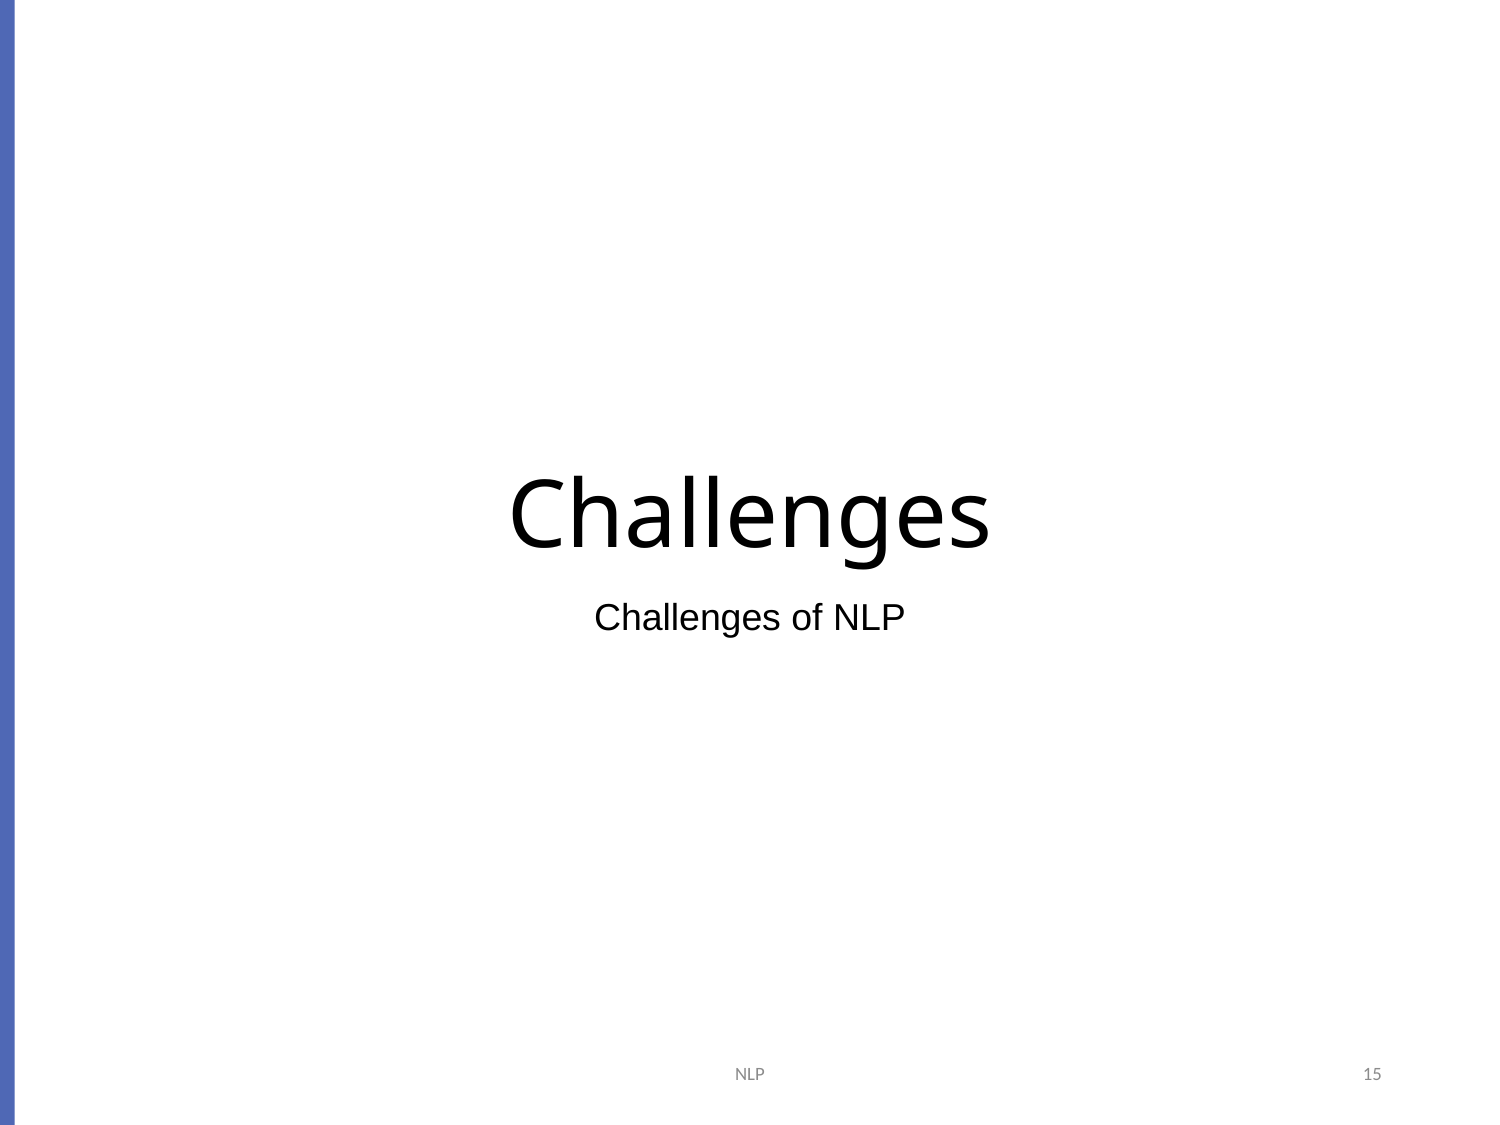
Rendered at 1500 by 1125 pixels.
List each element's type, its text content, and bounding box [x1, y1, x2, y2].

footer NLP [496, 1042, 1004, 1103]
title Challenges [187, 184, 1313, 576]
subtitle Challenges of NLP [187, 590, 1313, 863]
slide_number 15 [1059, 1042, 1397, 1103]
